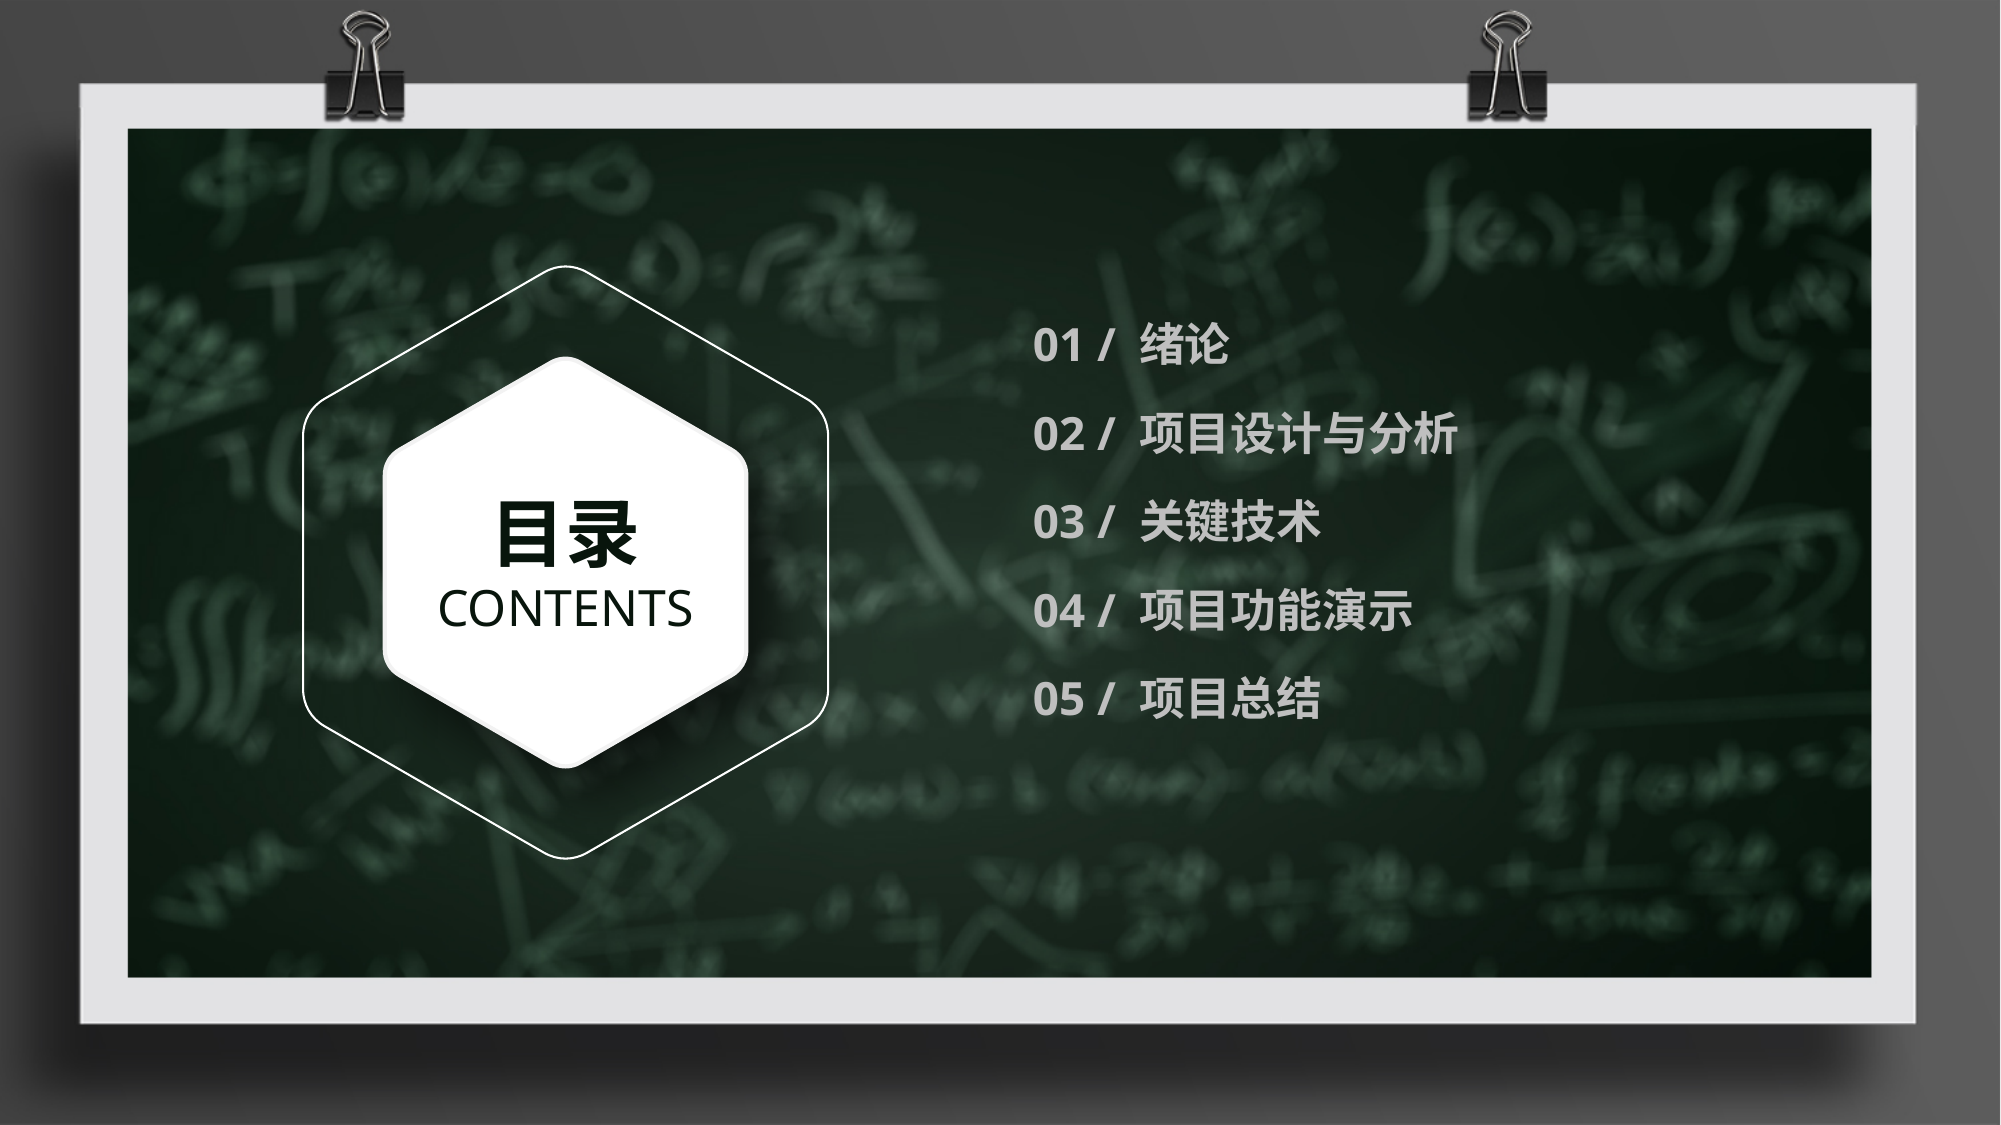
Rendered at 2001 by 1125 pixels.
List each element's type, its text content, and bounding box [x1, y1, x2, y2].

text_box 03 / 关键技术 [1018, 485, 1614, 556]
picture [0, 0, 2001, 1125]
text_box 目录 CONTENTS [383, 479, 748, 644]
text_box [302, 265, 830, 860]
text_box 05 / 项目总结 [1018, 662, 1407, 733]
text_box 01 / 绪论 [1018, 308, 1311, 379]
text_box 04 / 项目功能演示 [1018, 574, 1532, 644]
text_box 02 / 项目设计与分析 [1018, 397, 1554, 467]
